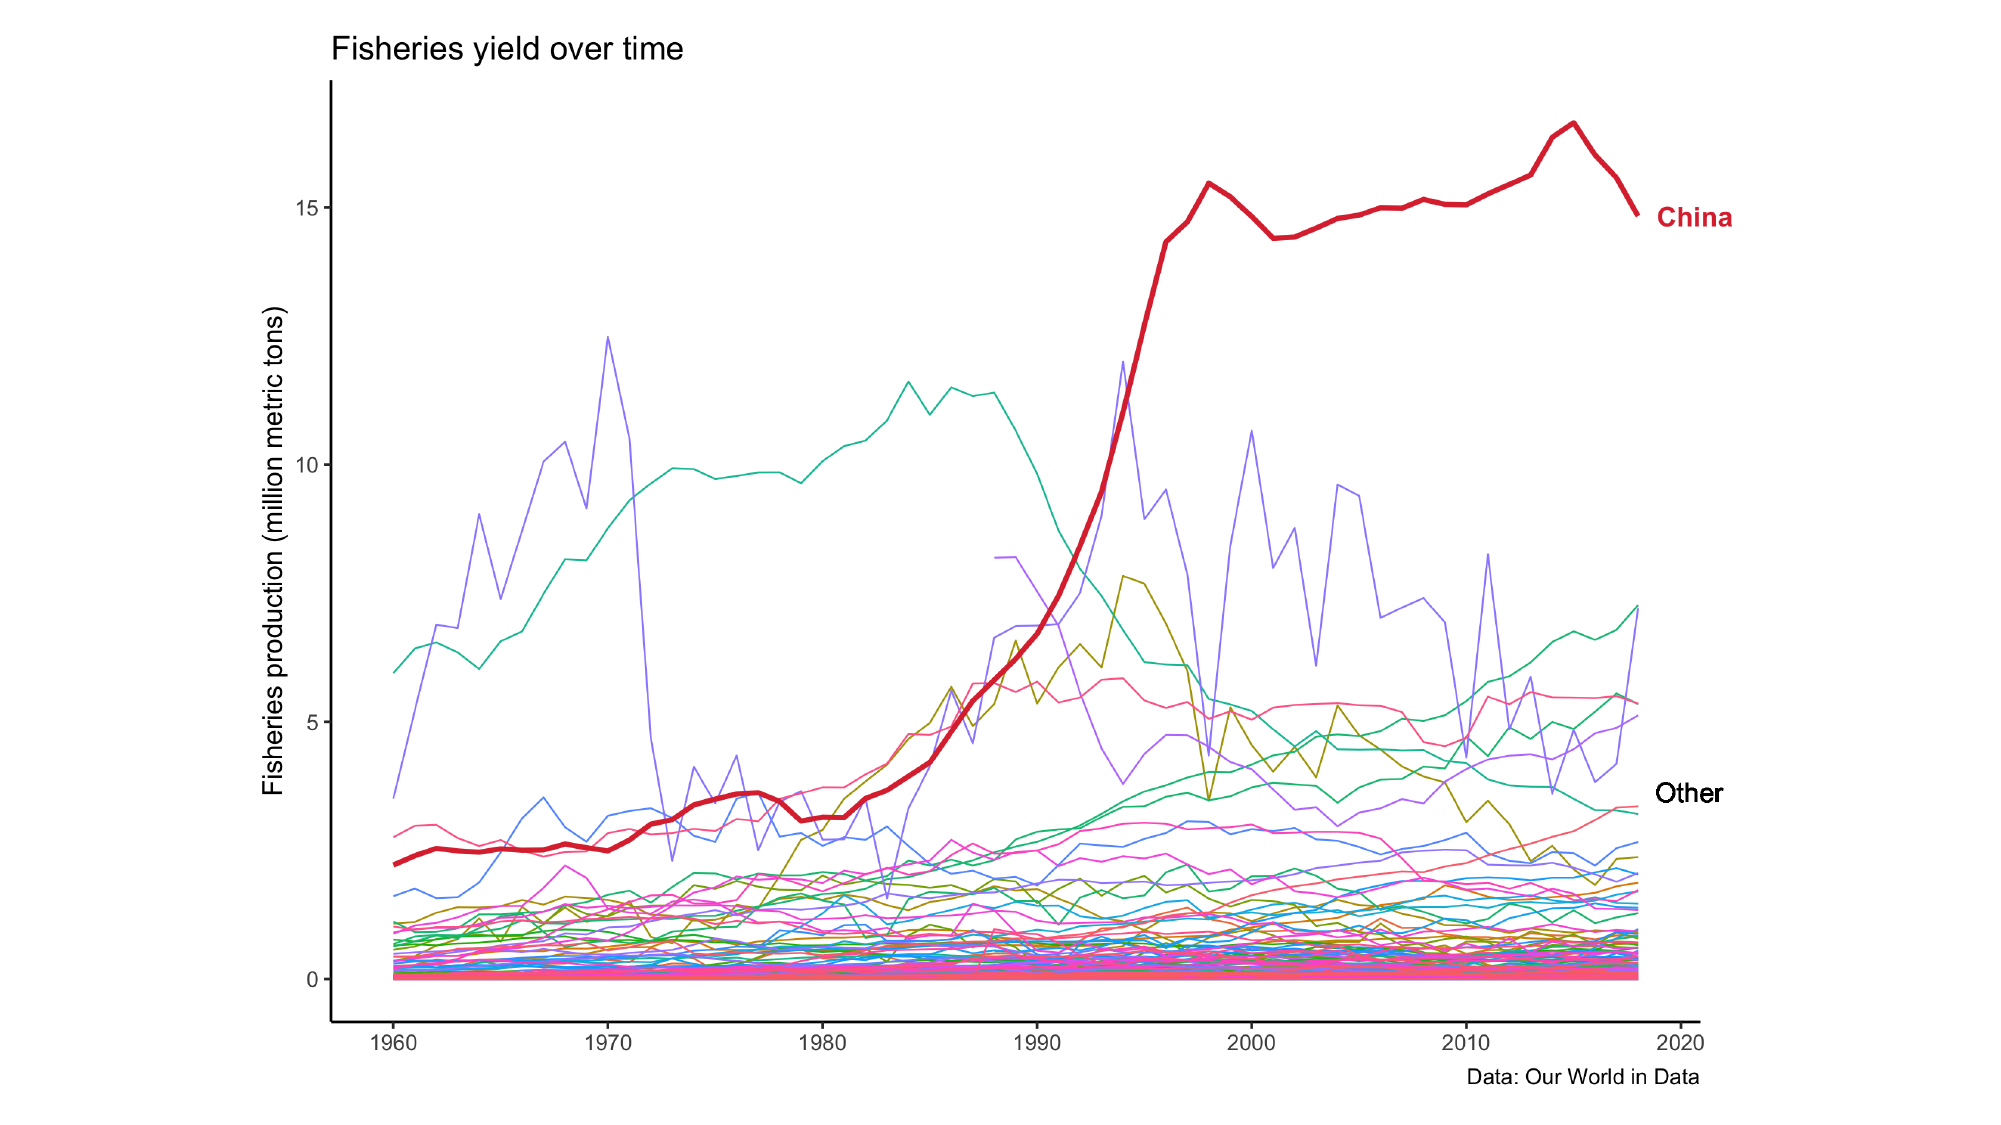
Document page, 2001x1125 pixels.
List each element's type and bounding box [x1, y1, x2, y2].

picture [225, 0, 1774, 1125]
